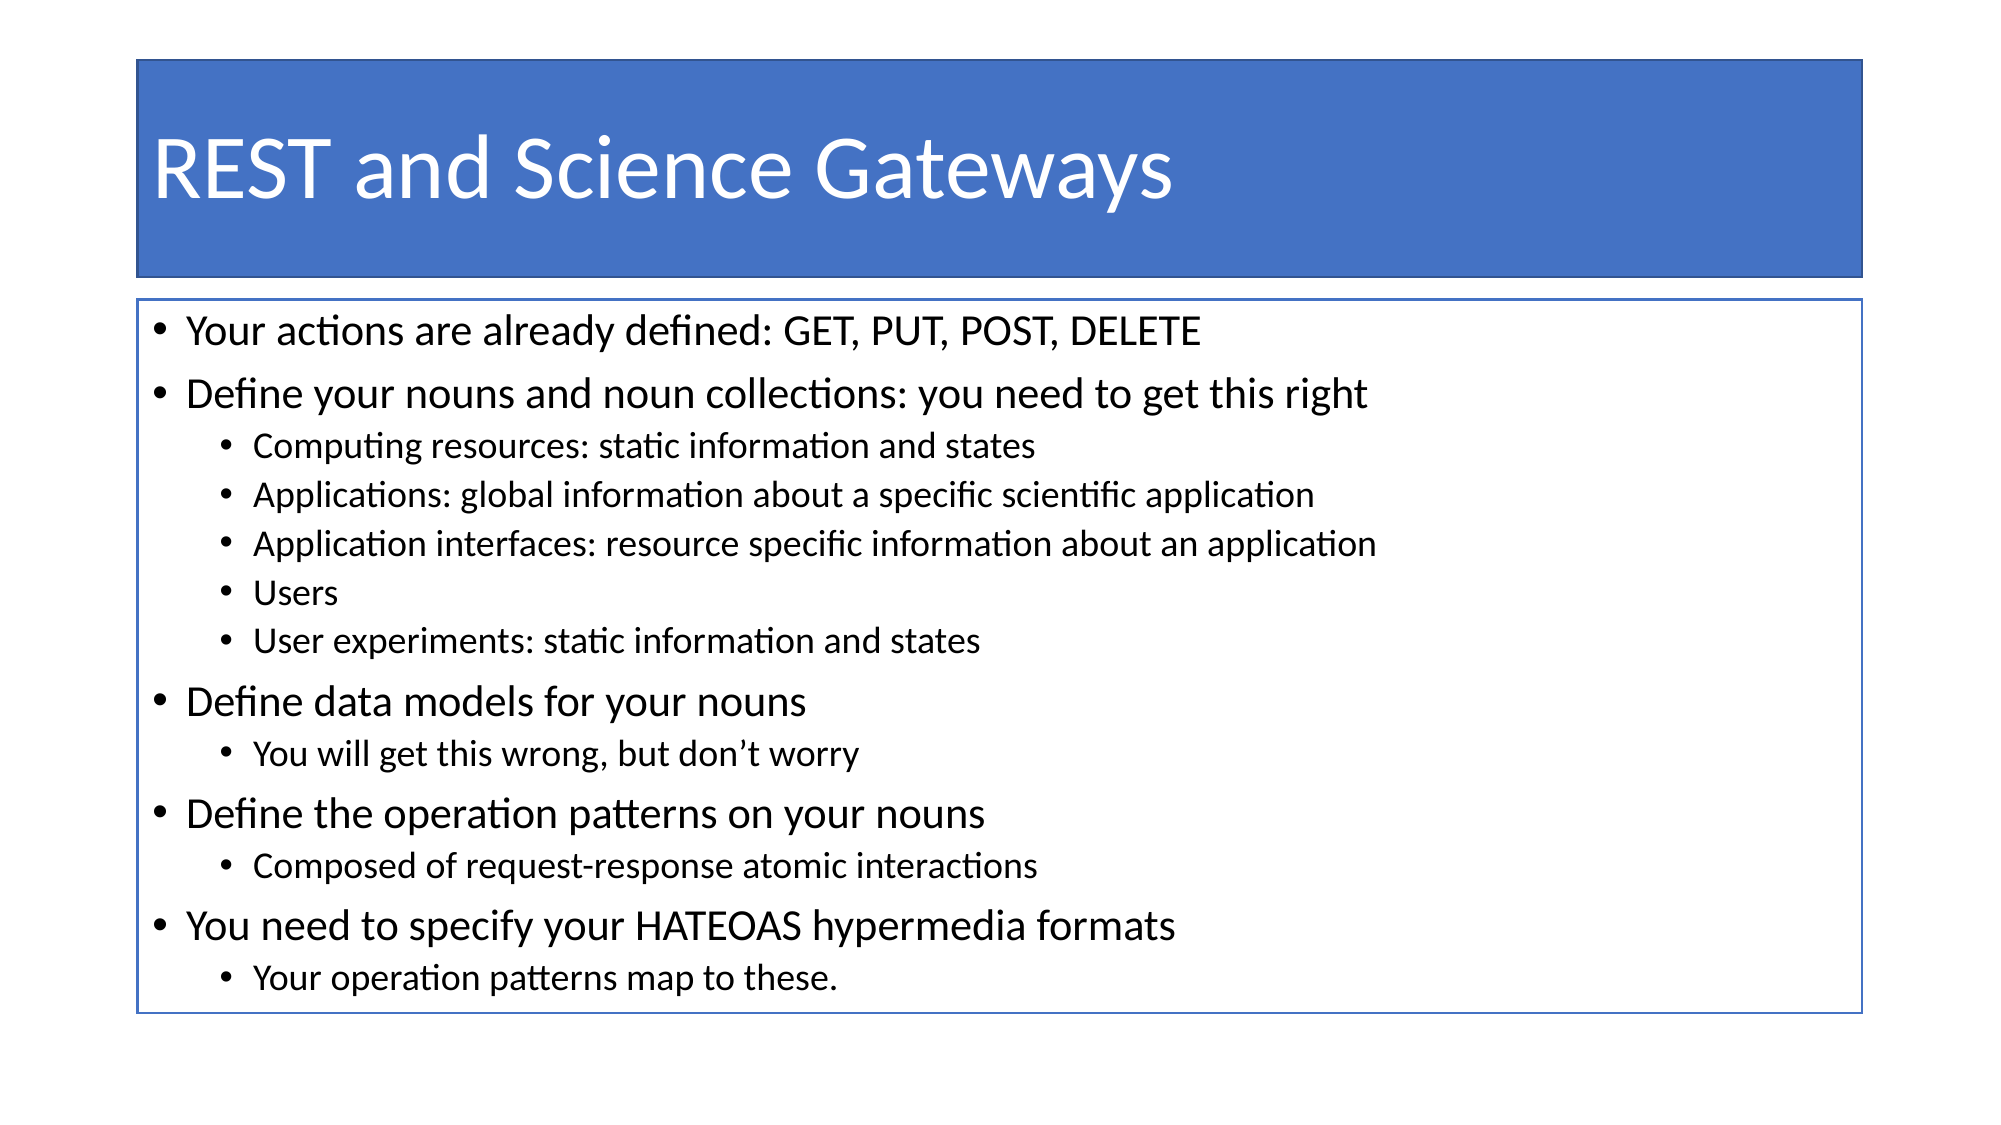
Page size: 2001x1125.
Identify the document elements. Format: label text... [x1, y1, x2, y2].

list Your actions are already defined: GET, PUT, POST, DELETE Define your nouns and noun collections: you need to get this right Computing resources: static information and states Applications: global information about a specific scientific application Application interfaces: resource specific information about an application Users User experiments: static information and states Define data models for your nouns You will get this wrong, but don’t worry Define the operation patterns on your nouns Composed of request-response atomic interactions You need to specify your HATEOAS hypermedia formats Your operation patterns map to these. [136, 298, 1863, 1014]
title REST and Science Gateways [136, 59, 1863, 278]
